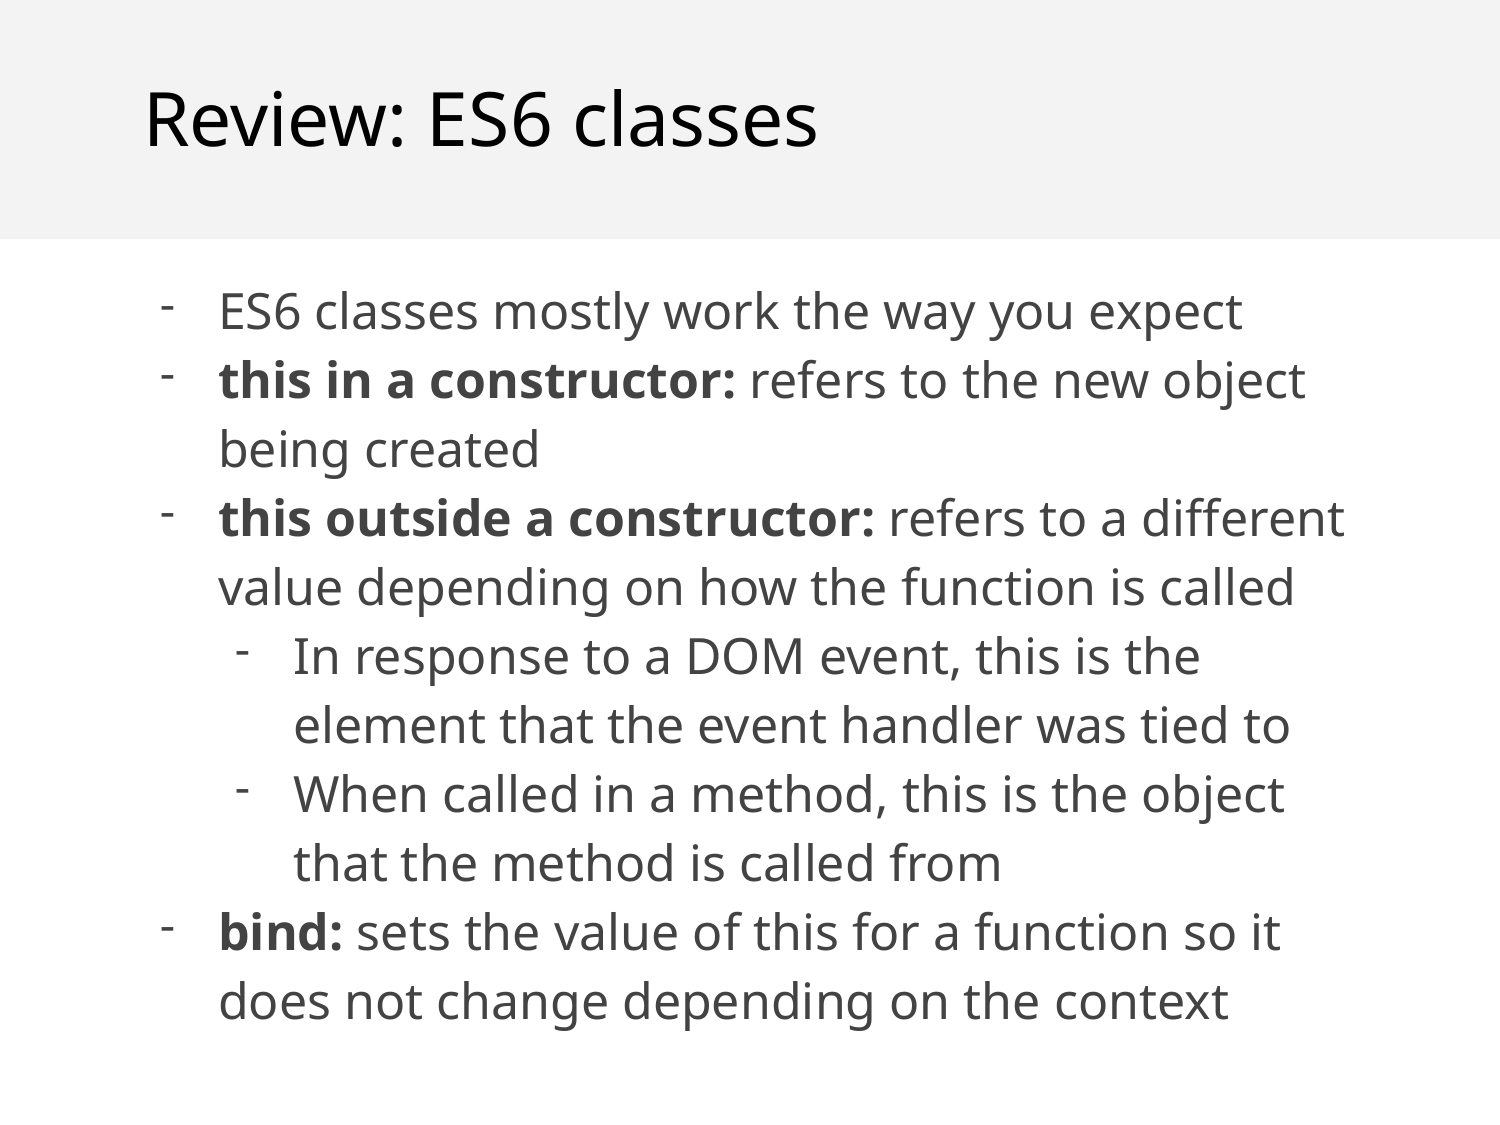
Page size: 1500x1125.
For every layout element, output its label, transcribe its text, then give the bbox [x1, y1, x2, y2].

text_box ES6 classes mostly work the way you expect this in a constructor: refers to the new object being created this outside a constructor: refers to a different value depending on how the function is called In response to a DOM event, this is the element that the event handler was tied to When called in a method, this is the object that the method is called from bind: sets the value of this for a function so it does not change depending on the context [128, 255, 1372, 1103]
text_box Review: ES6 classes [128, 56, 1372, 183]
